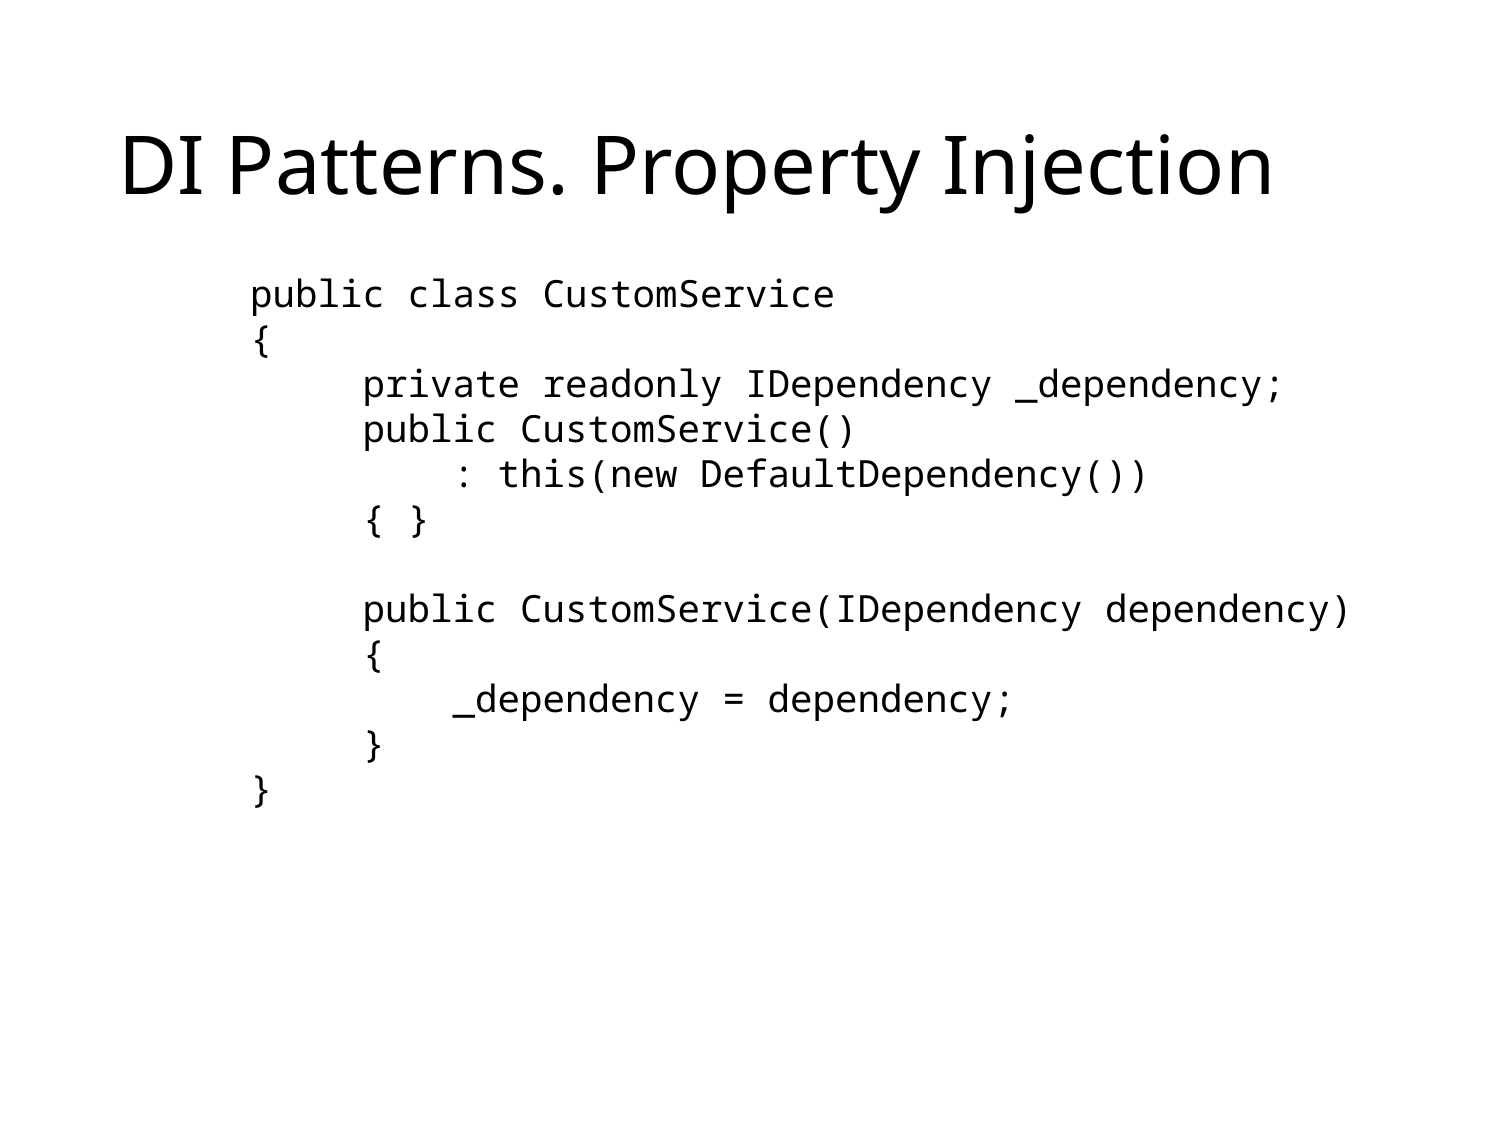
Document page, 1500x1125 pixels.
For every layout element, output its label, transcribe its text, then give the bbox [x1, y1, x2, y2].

text_box public class CustomService { private readonly IDependency _dependency; public CustomService() : this(new DefaultDependency()) { } public CustomService(IDependency dependency) { _dependency = dependency; } } [235, 262, 1436, 818]
title DI Patterns. Property Injection [103, 59, 1397, 278]
